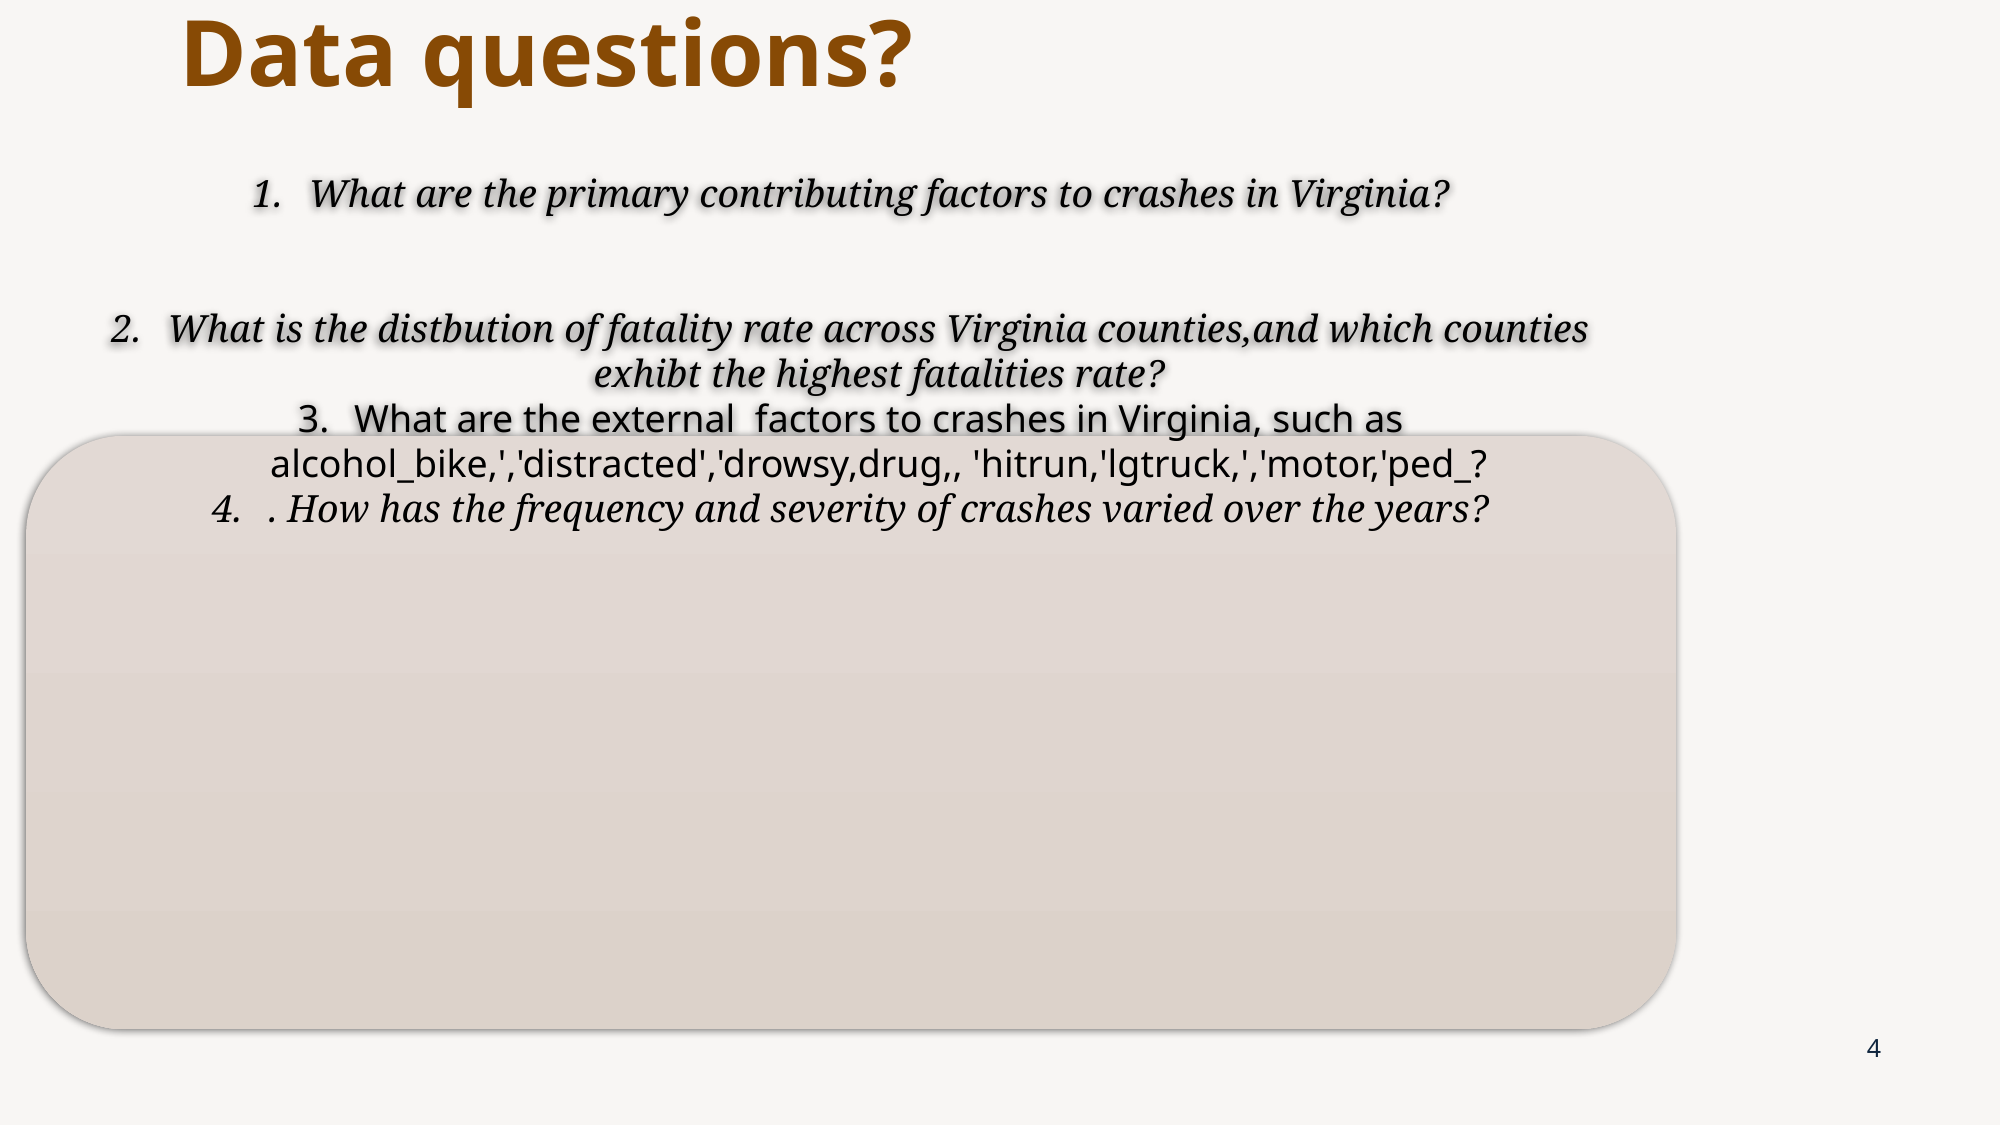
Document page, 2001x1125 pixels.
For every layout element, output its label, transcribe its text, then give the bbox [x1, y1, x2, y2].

text_box What are the primary contributing factors to crashes in Virginia? What is the distbution of fatality rate across Virginia counties,and which counties exhibt the highest fatalities rate? What are the external factors to crashes in Virginia, such as alcohol_bike,','distracted','drowsy,drug,, 'hitrun,'lgtruck,','motor,'ped_? . How has the frequency and severity of crashes varied over the years? [26, 435, 1677, 1030]
slide_number 4 [1836, 1020, 1912, 1080]
list [104, 202, 1166, 906]
title Data questions? [164, 0, 1439, 87]
